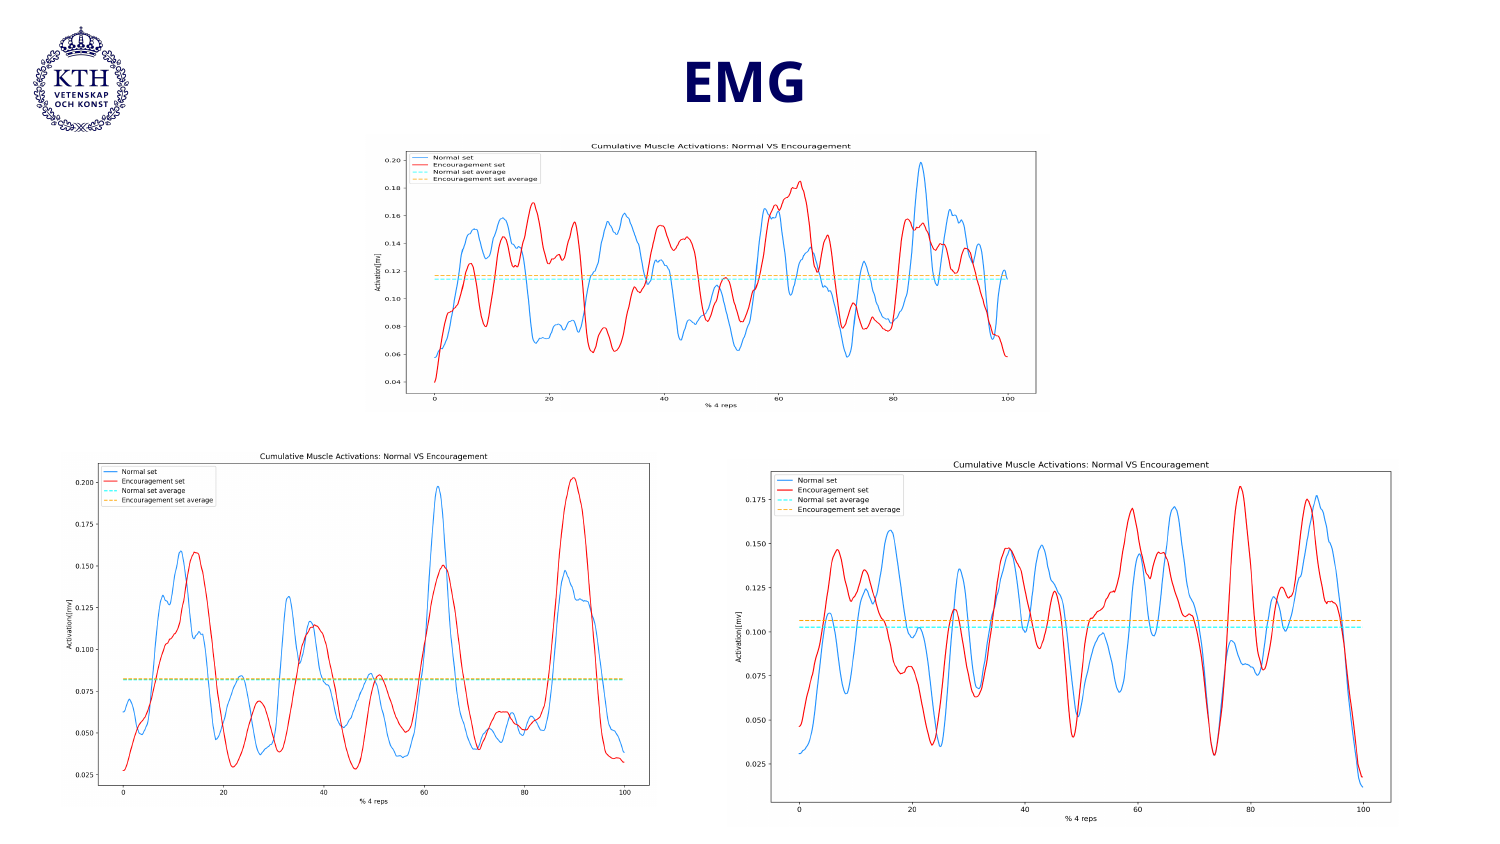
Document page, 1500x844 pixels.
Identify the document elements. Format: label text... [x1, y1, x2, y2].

picture [33, 26, 129, 132]
title EMG [671, 45, 829, 124]
picture [727, 459, 1399, 827]
picture [365, 133, 1050, 412]
picture [60, 452, 657, 808]
